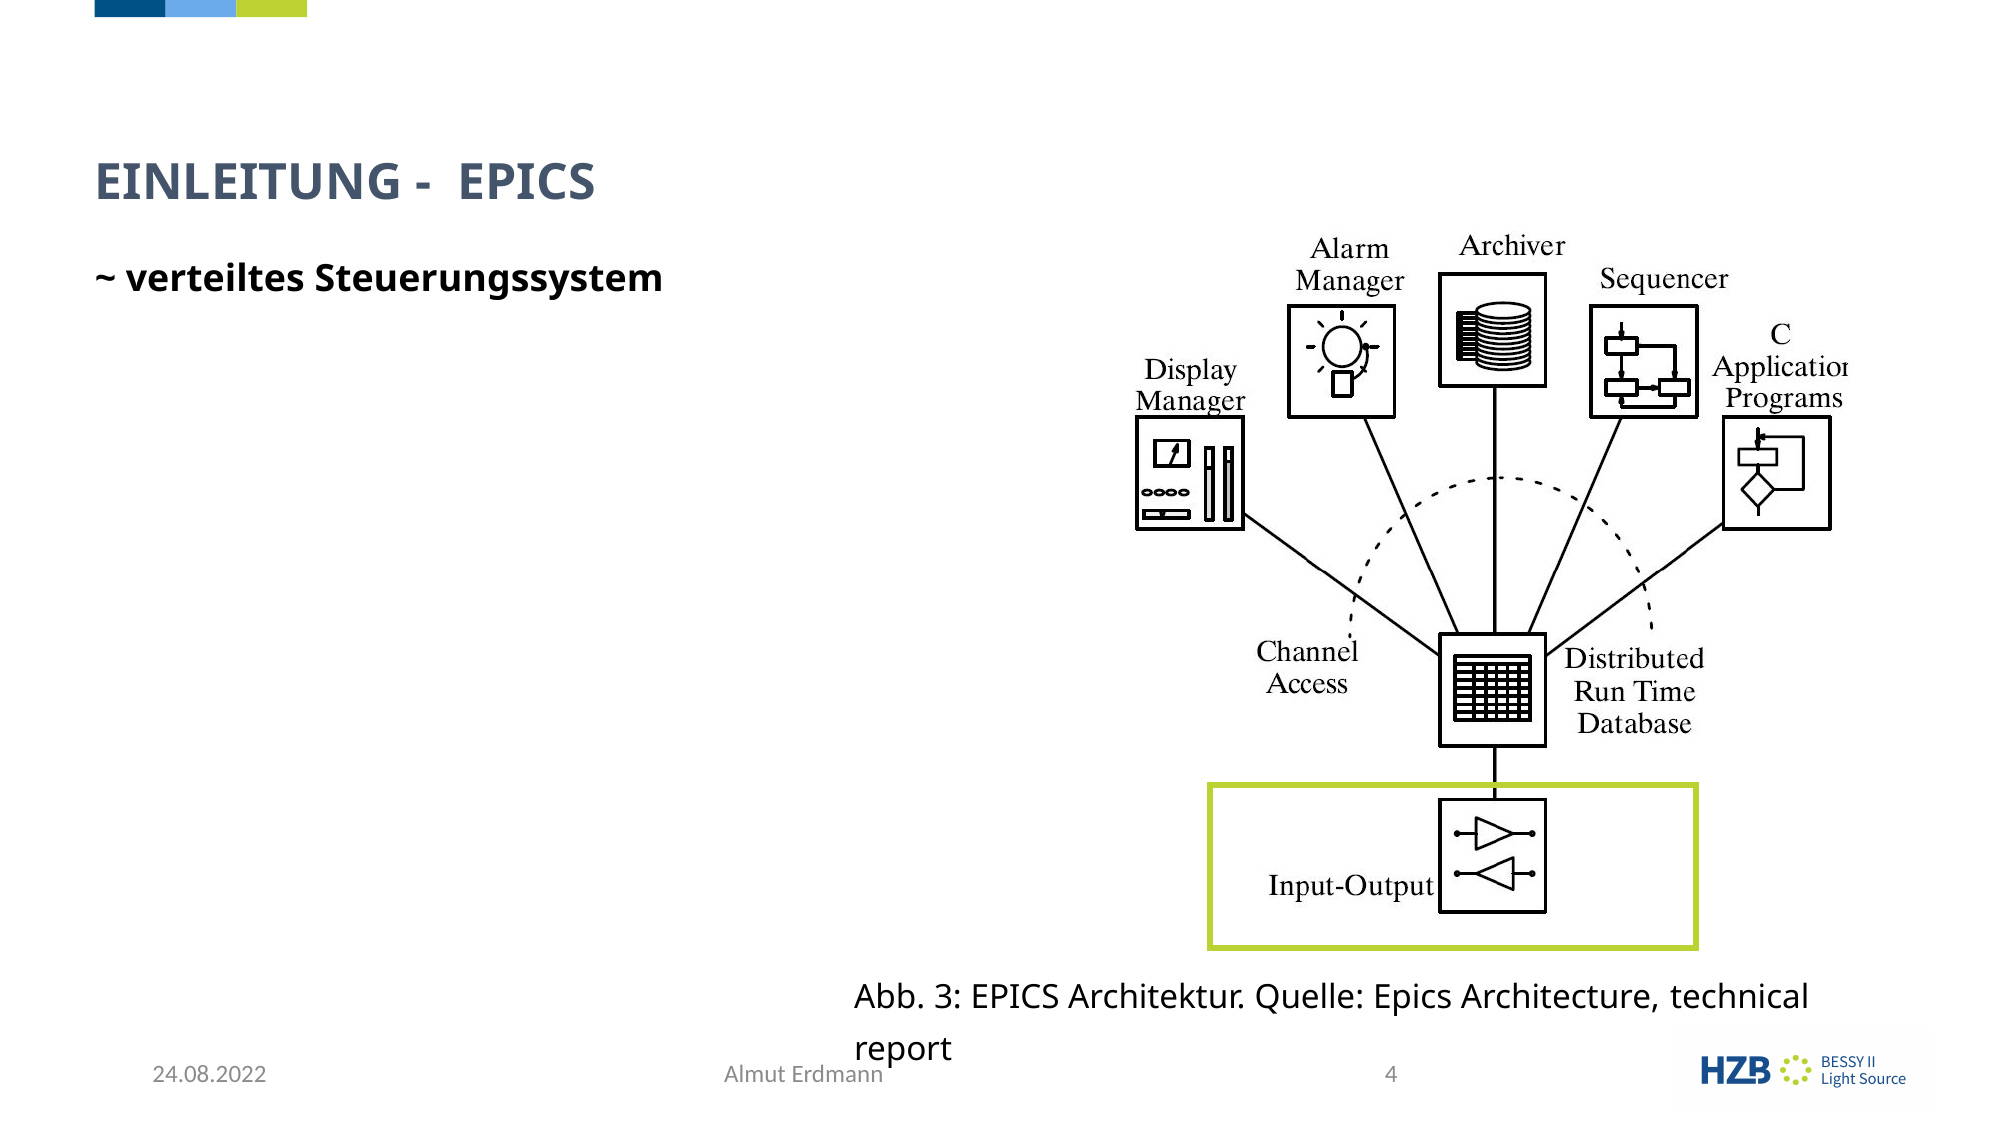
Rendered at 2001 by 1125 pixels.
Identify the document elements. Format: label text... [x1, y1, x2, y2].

footer Almut Erdmann [562, 1042, 962, 1103]
list ~ verteiltes Steuerungssystem [94, 246, 855, 815]
picture [1863, 1029, 1933, 1111]
list Abb. 3: EPICS Architektur. Quelle: Epics Architecture, technical report [854, 963, 1863, 1118]
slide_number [137, 1042, 562, 1103]
picture [1117, 214, 1876, 928]
slide_number 4 [962, 1042, 1413, 1103]
text_box [1209, 928, 1697, 949]
title EINLEITUNG - EPICS [94, 137, 971, 211]
